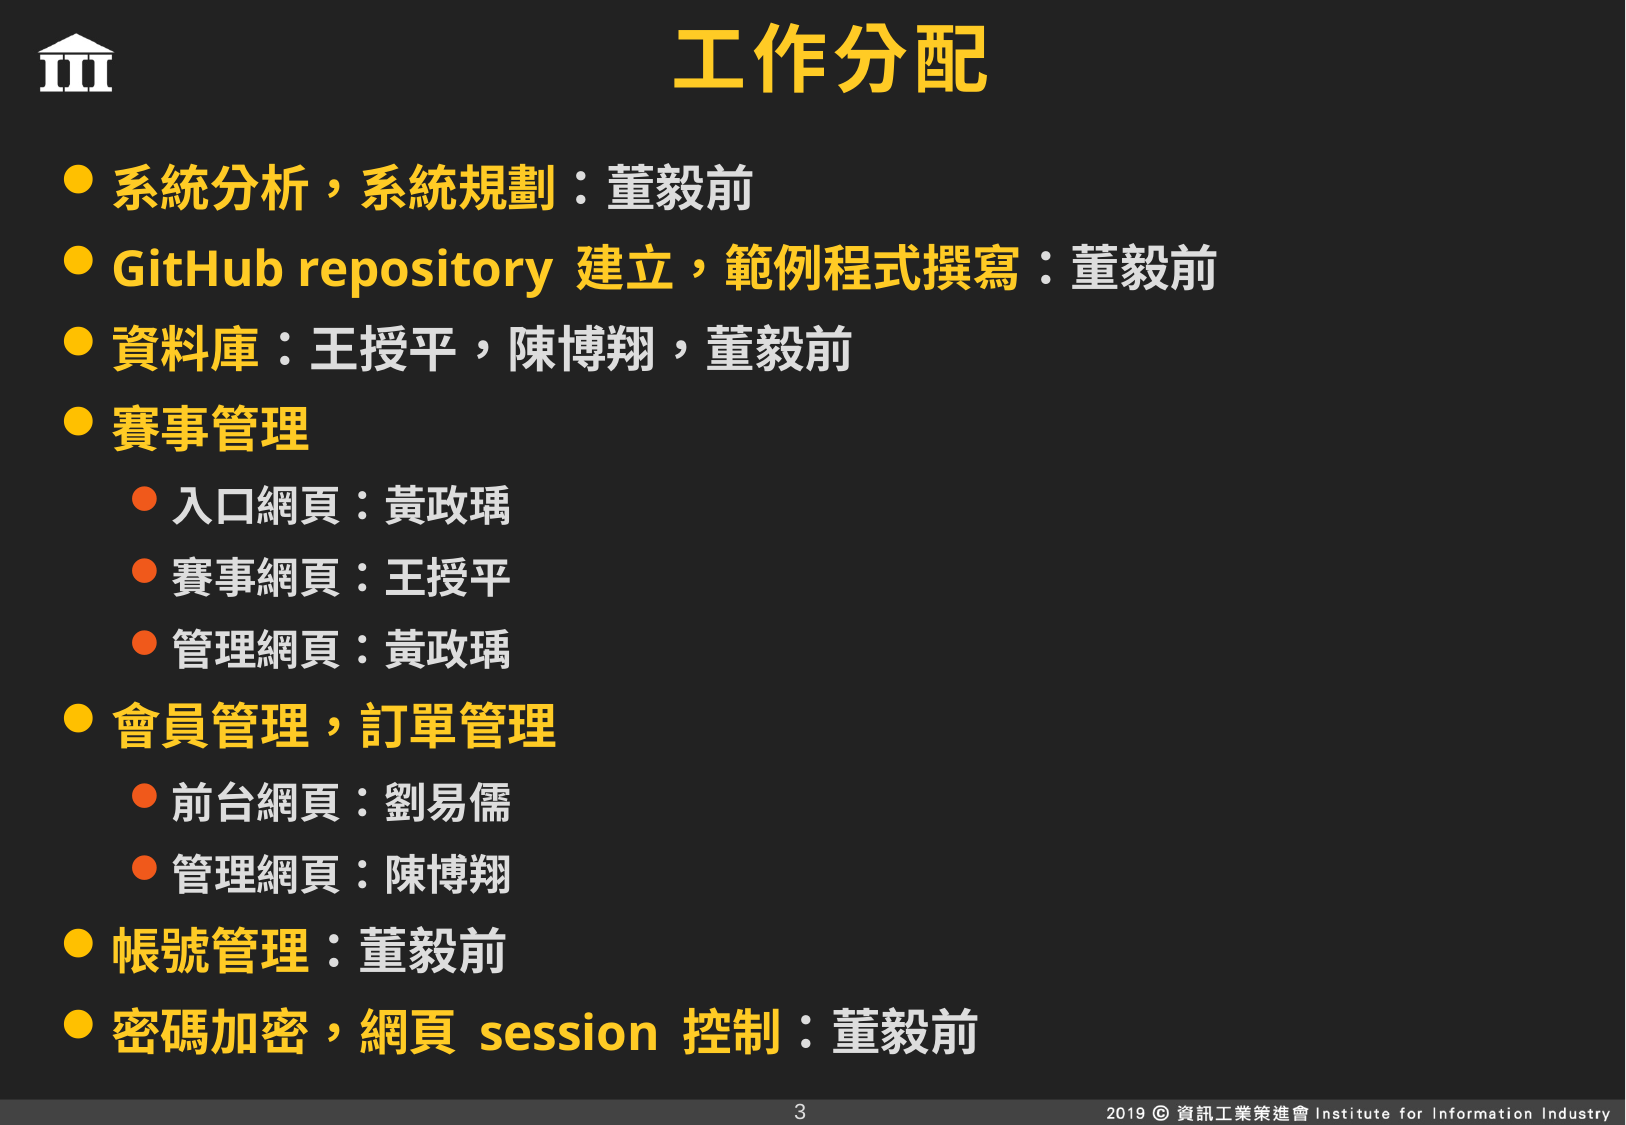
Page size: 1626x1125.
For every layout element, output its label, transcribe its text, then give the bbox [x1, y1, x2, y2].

slide_number 2 [765, 1089, 835, 1125]
list 系統分析，系統規劃：董毅前 GitHub repository 建立，範例程式撰寫：董毅前 資料庫：王授平，陳博翔，董毅前 賽事管理 入口網頁：黃政瑀 賽事網頁：王授平 管理網頁：黃政瑀 會員管理，訂單管理 前台網頁：劉易儒 管理網頁：陳博翔 帳號管理：董毅前 密碼加密，網頁 session 控制：董毅前 [44, 149, 1581, 1071]
title 工作分配 [81, 11, 1581, 102]
picture [0, 0, 1626, 1125]
